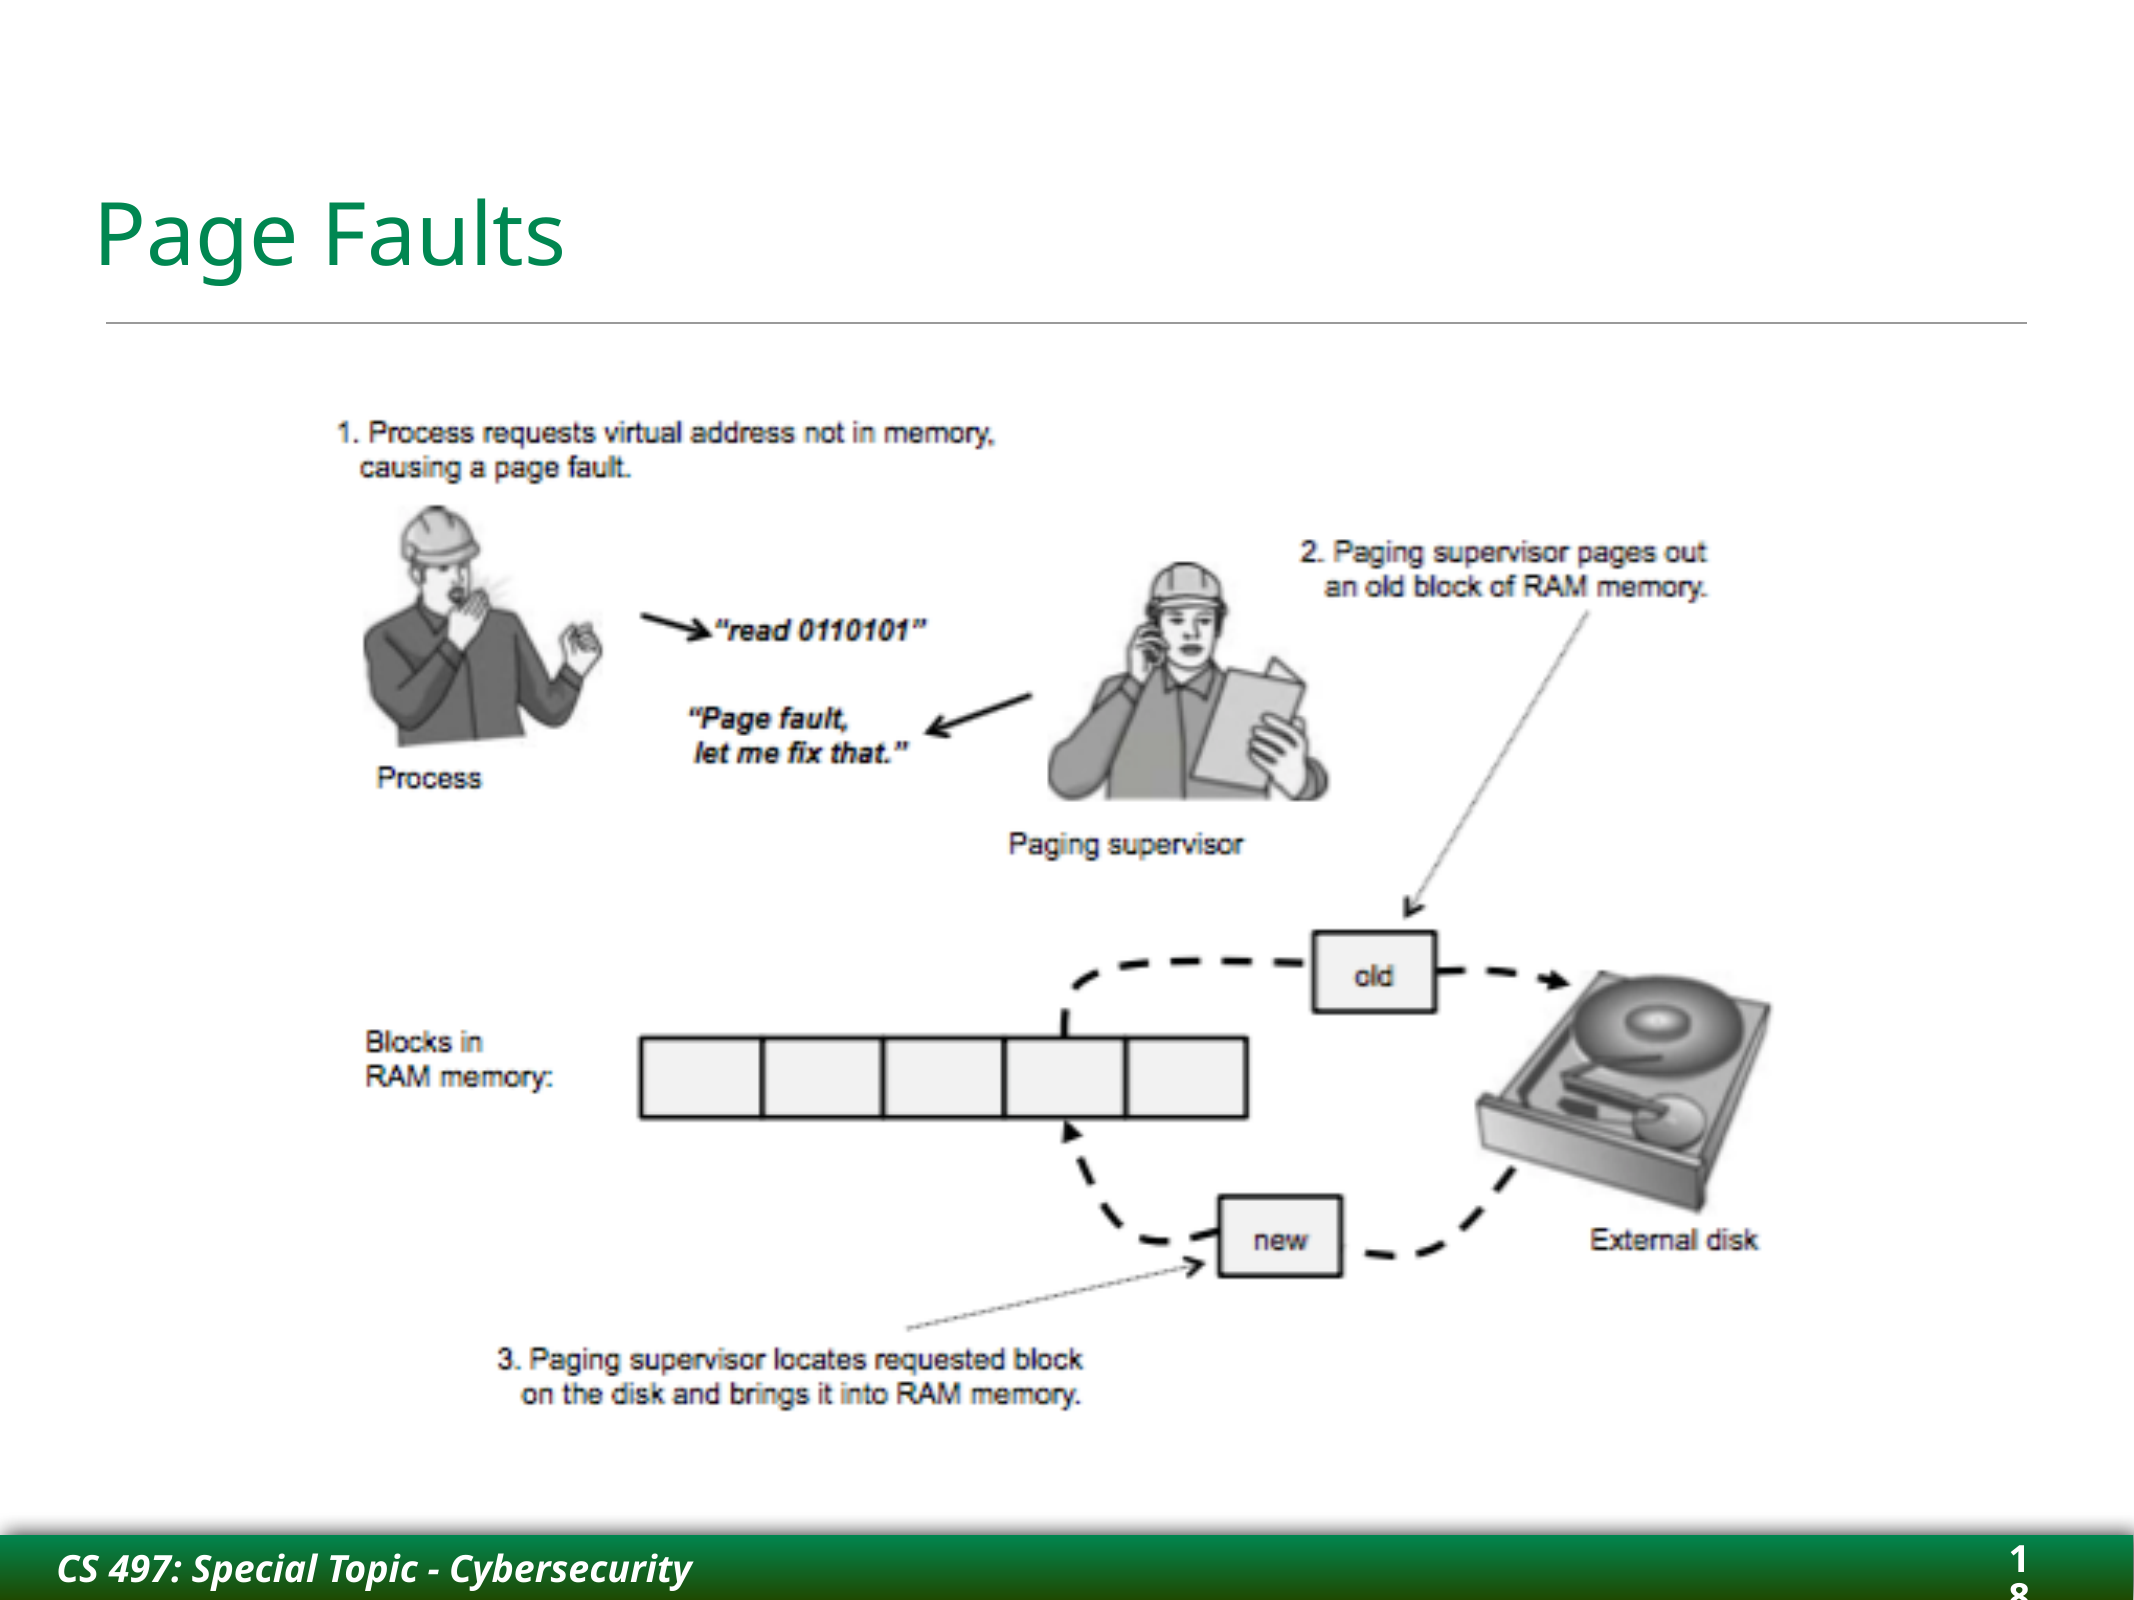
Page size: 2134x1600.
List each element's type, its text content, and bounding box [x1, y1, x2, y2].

slide_number 18 [2008, 1534, 2049, 1582]
title Page Faults [93, 53, 2041, 284]
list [280, 381, 1835, 1446]
